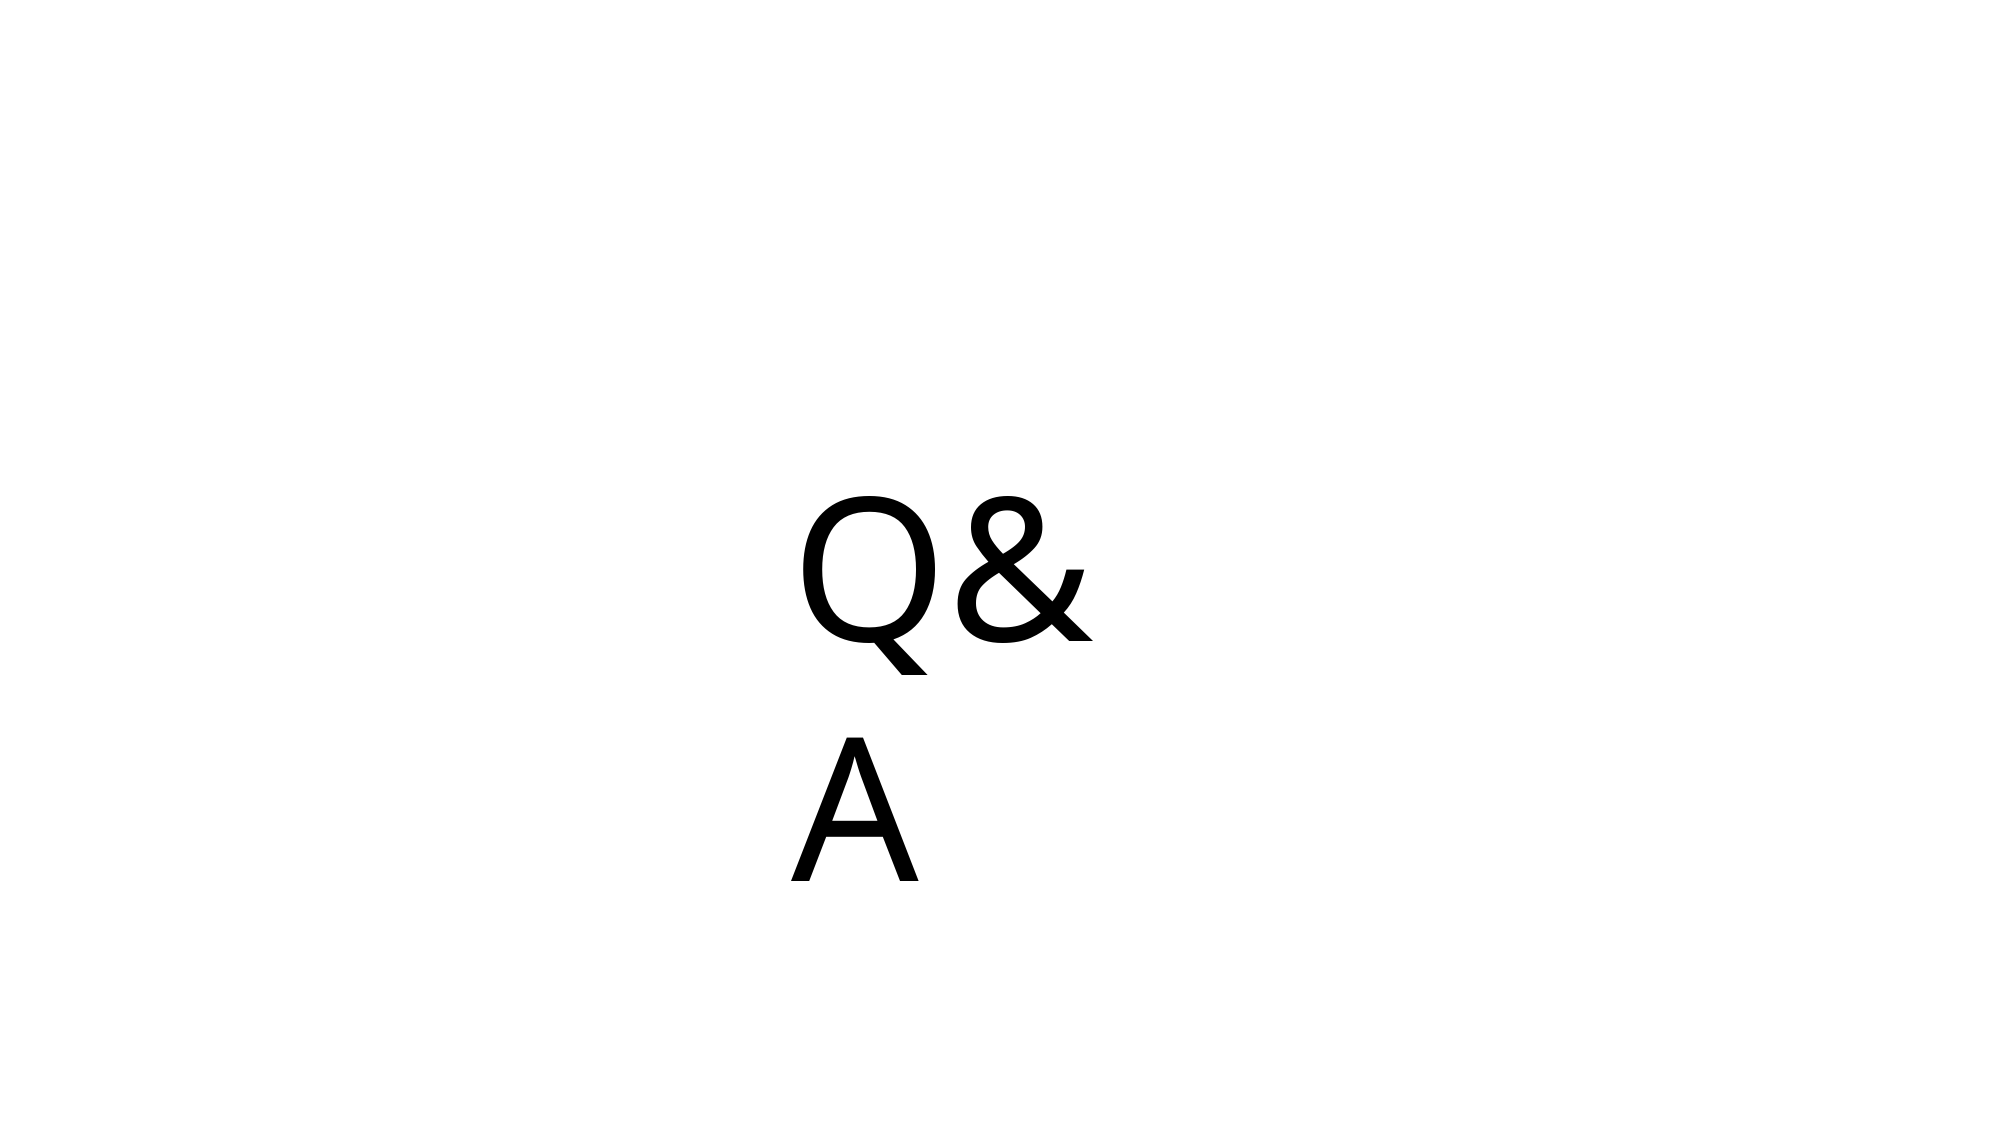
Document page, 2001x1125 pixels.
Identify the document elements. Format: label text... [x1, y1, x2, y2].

text_box Q&A [776, 433, 1224, 929]
